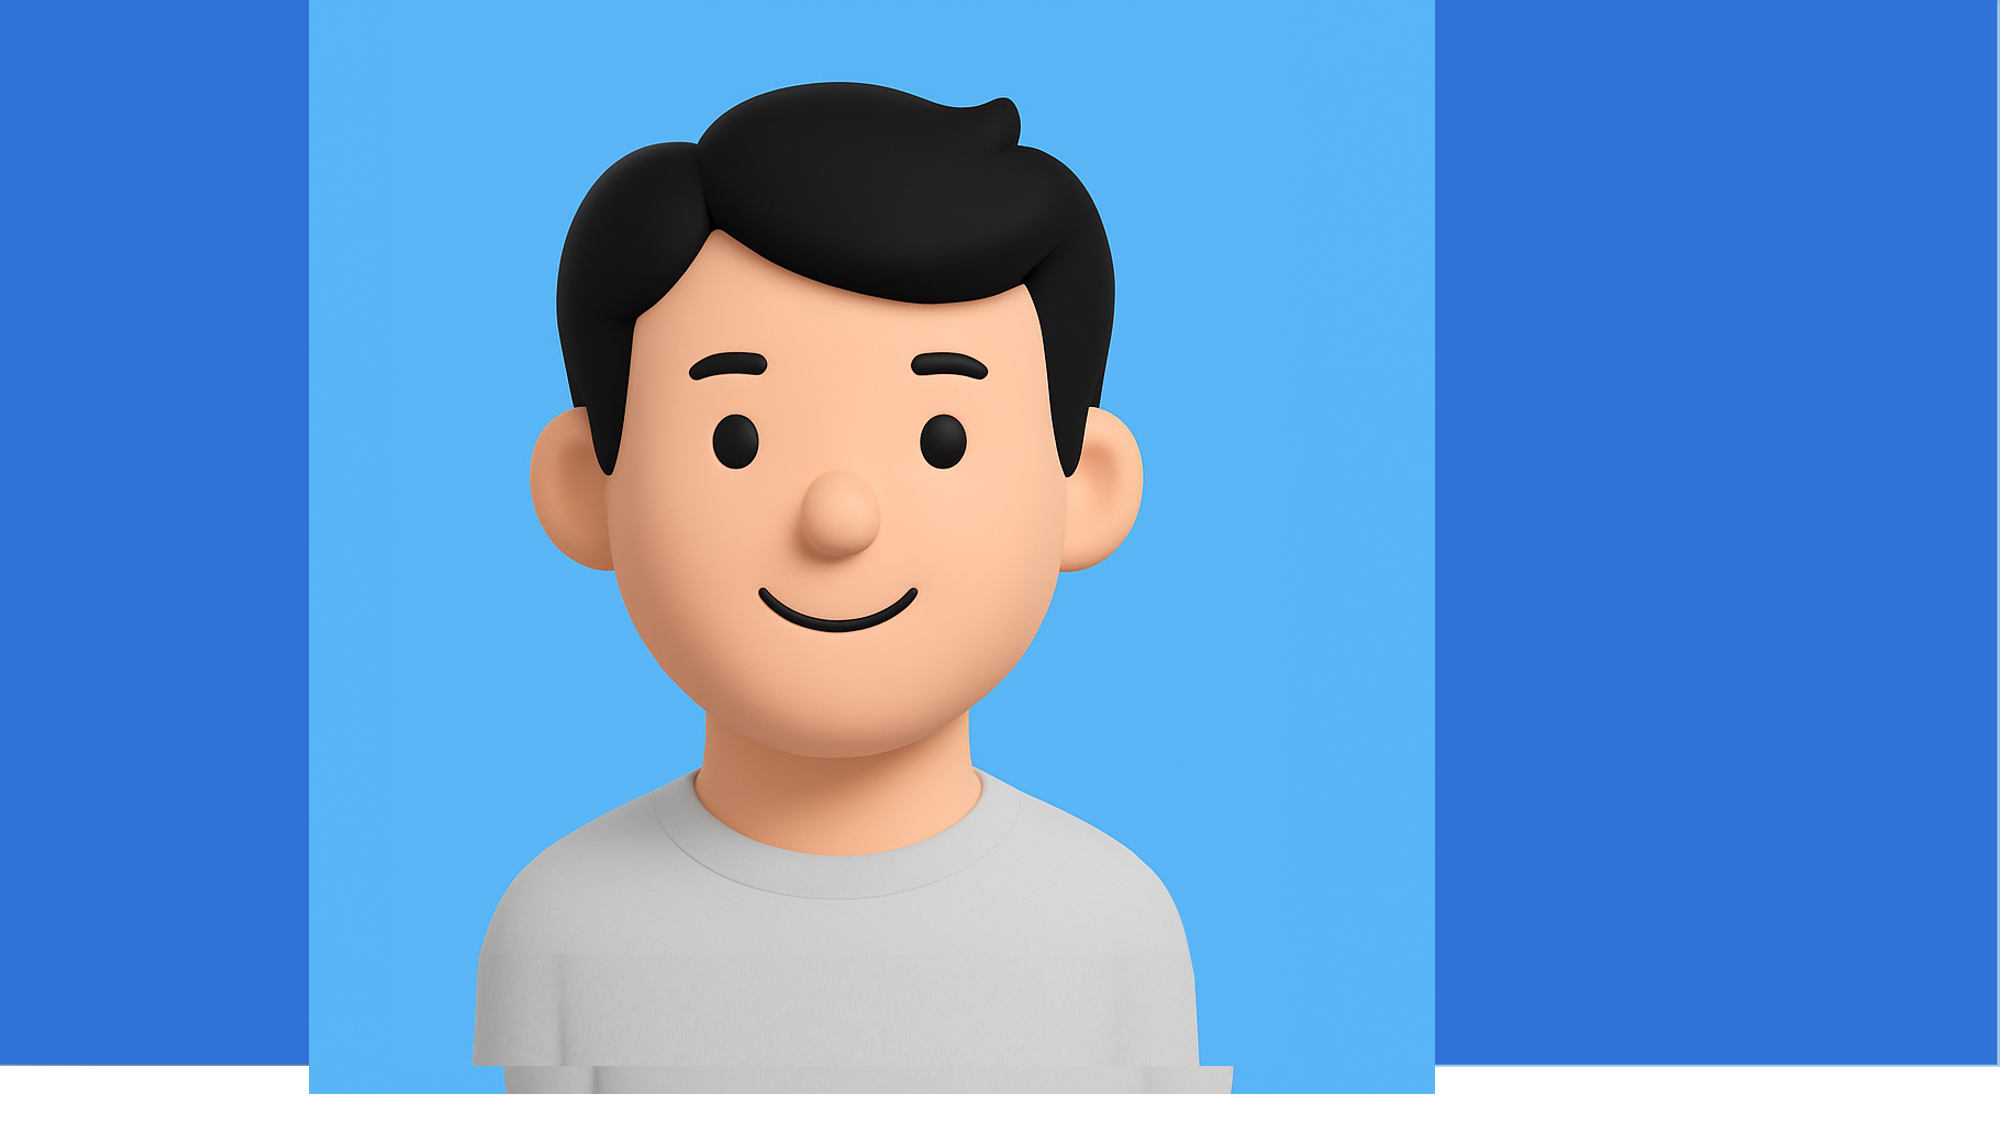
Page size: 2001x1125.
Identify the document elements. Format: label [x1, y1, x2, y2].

picture [0, 0, 309, 1066]
picture [1435, 0, 2000, 1066]
picture [395, 0, 1285, 1066]
text_box [309, 0, 1435, 1094]
